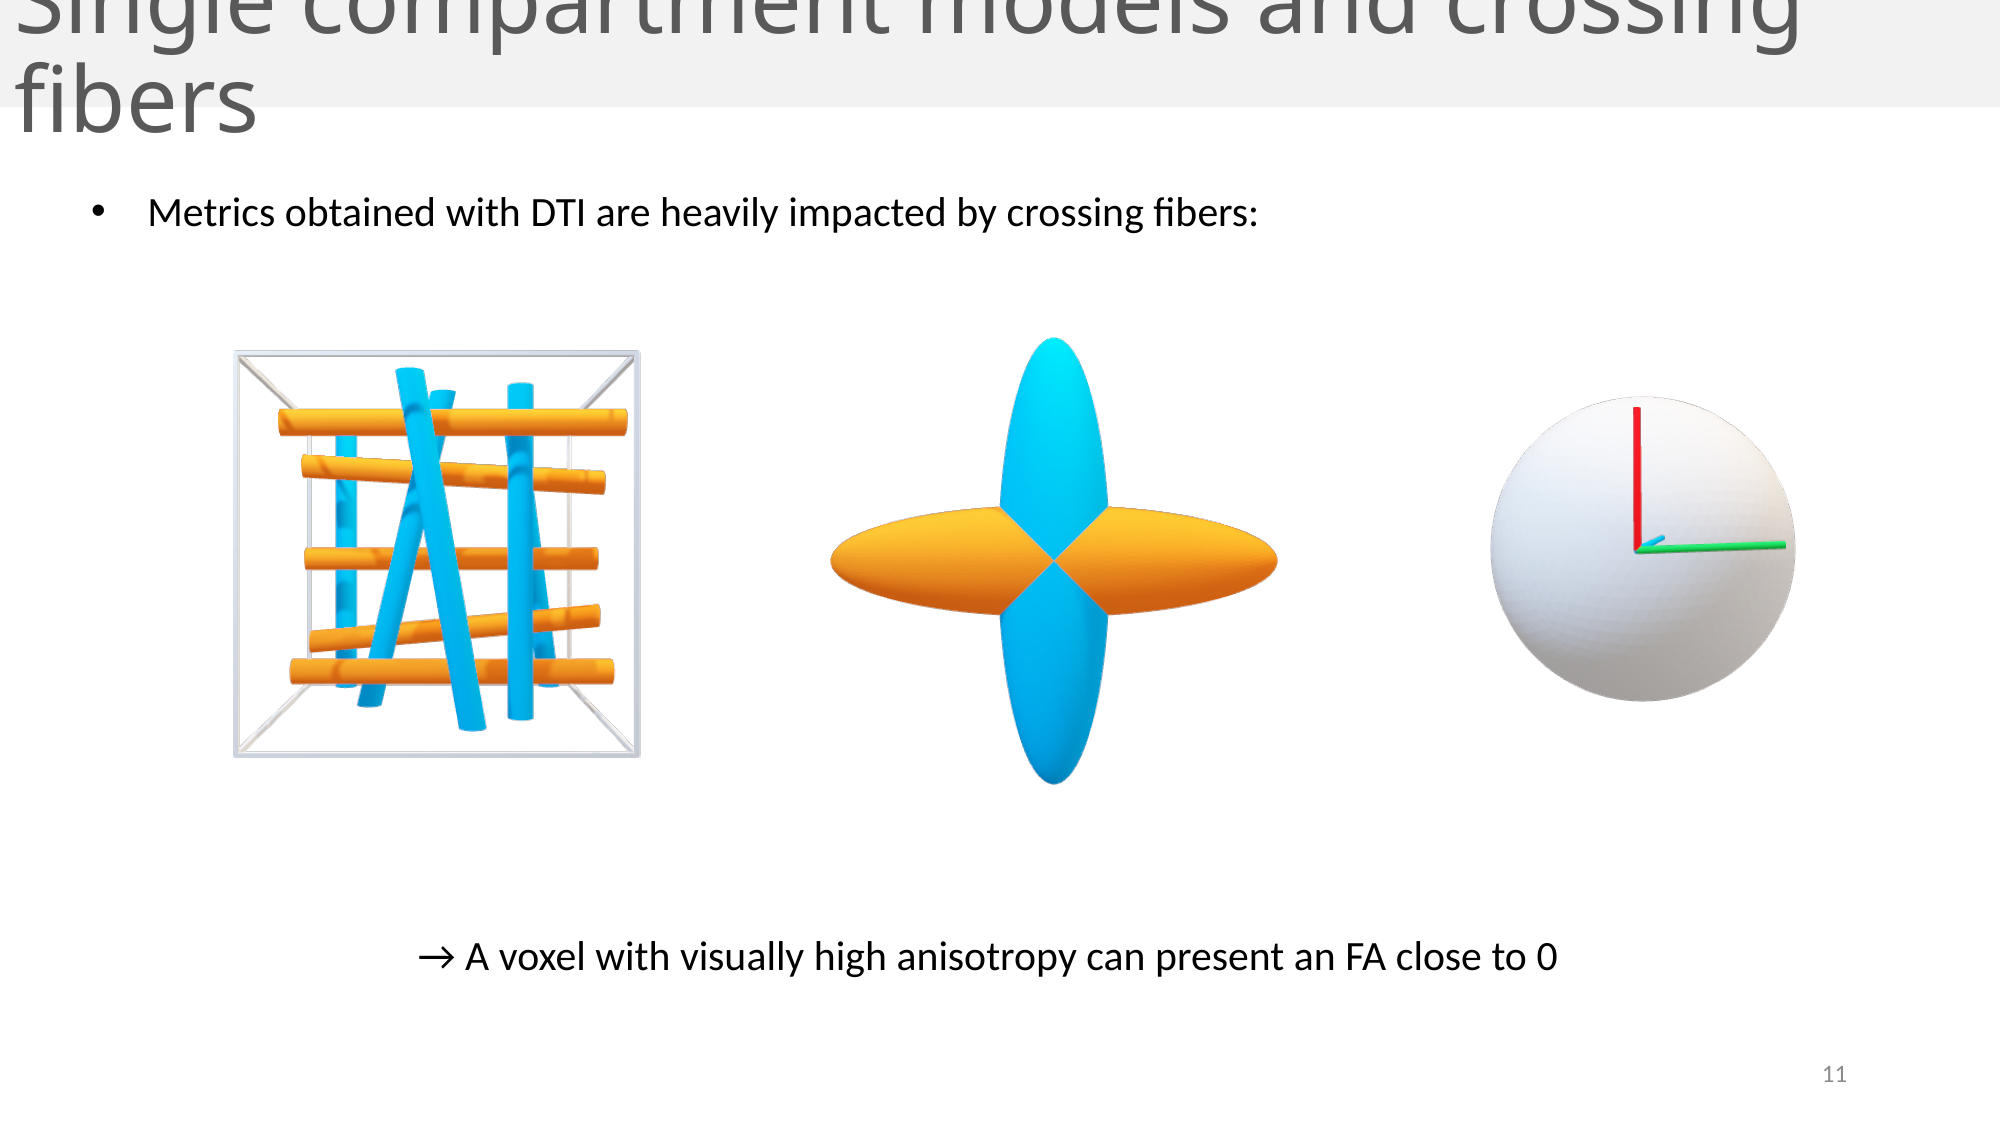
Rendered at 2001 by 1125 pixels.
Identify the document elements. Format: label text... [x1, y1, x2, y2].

picture [233, 346, 656, 758]
text_box Single compartment models and crossing fibers [0, 0, 2000, 108]
text_box → A voxel with visually high anisotropy can present an FA close to 0 [403, 921, 1574, 987]
slide_number 11 [1412, 1042, 1863, 1103]
text_box Metrics obtained with DTI are heavily impacted by crossing fibers: [76, 177, 1276, 243]
picture [827, 333, 1281, 789]
picture [1487, 393, 1799, 705]
